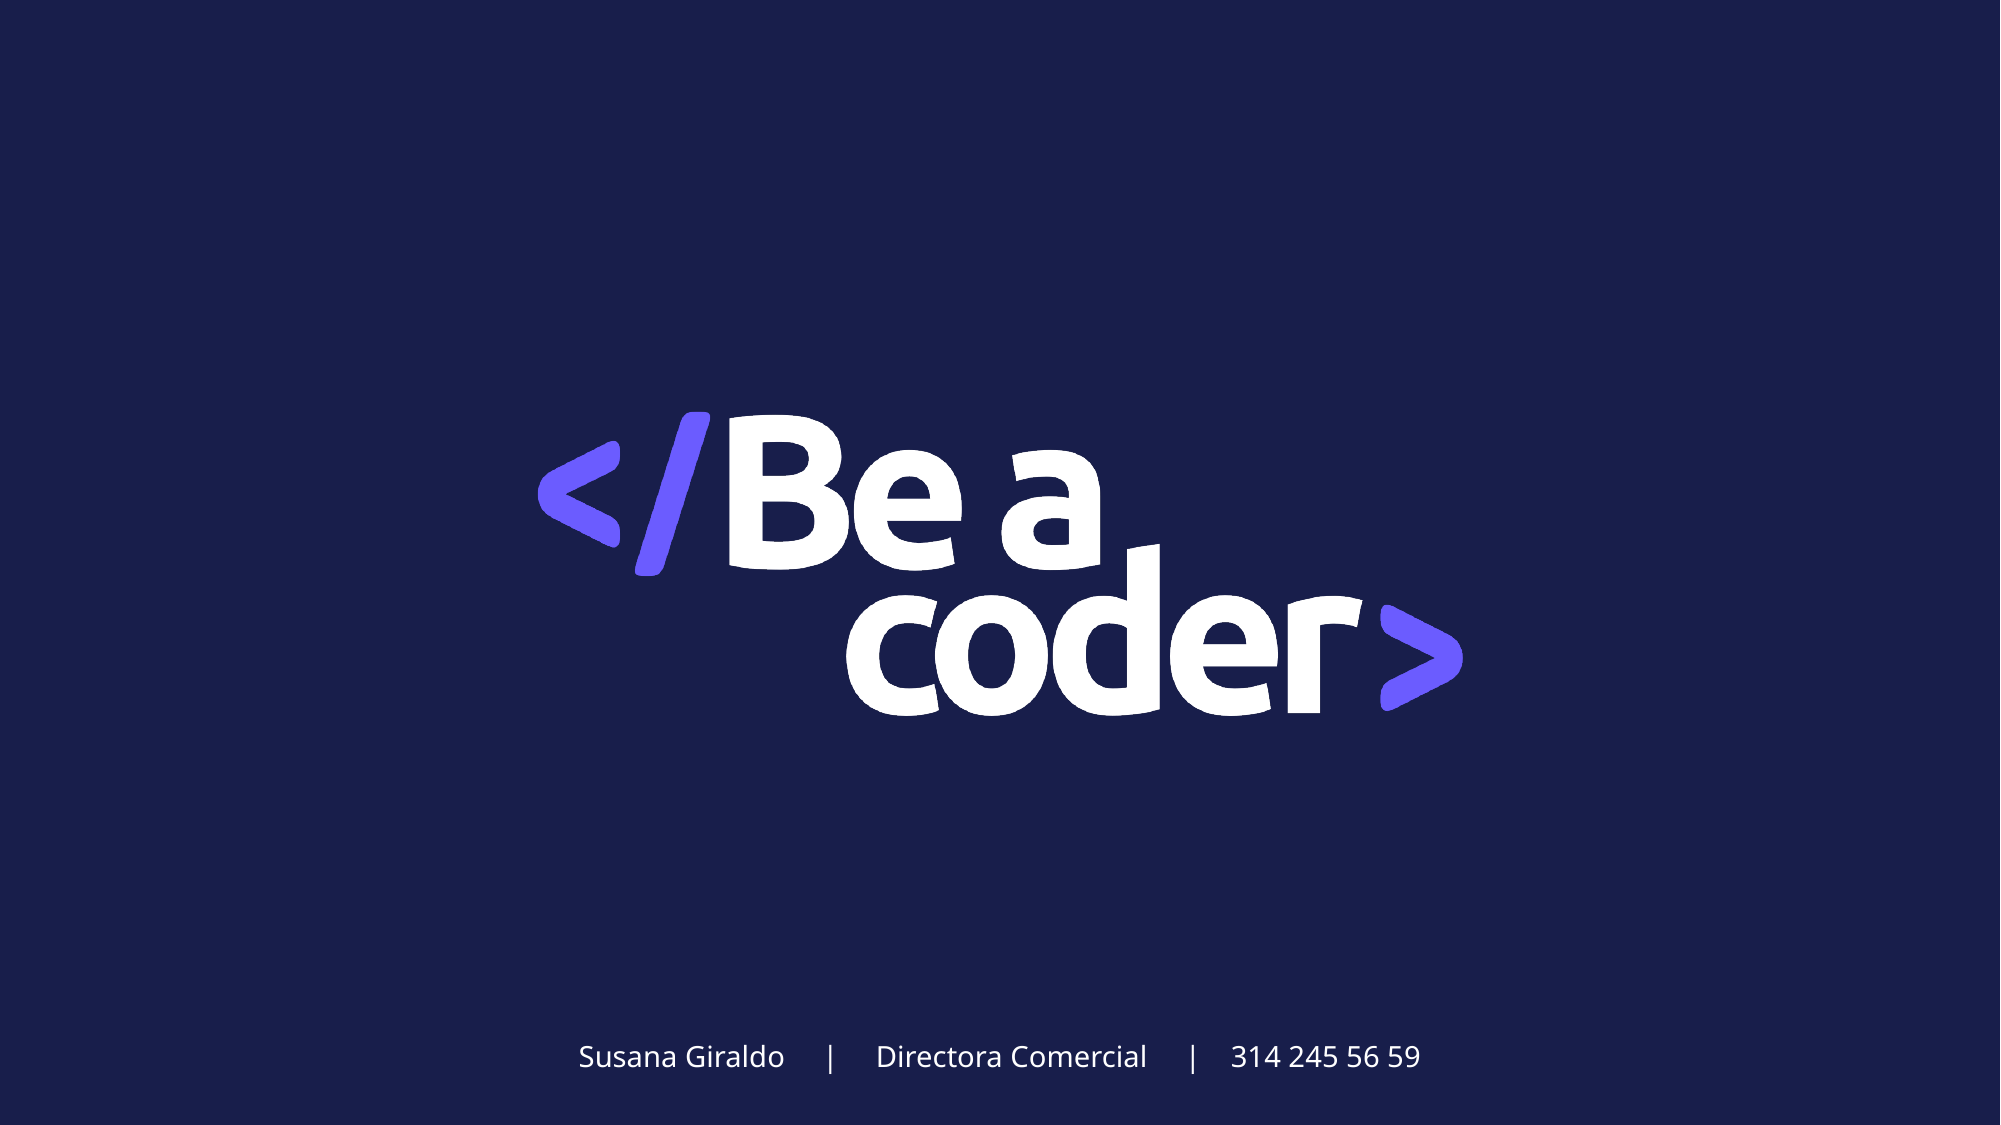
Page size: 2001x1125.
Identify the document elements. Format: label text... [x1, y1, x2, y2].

picture [534, 408, 1466, 717]
text_box Susana Giraldo | Directora Comercial | 314 245 56 59 [500, 1030, 1500, 1081]
